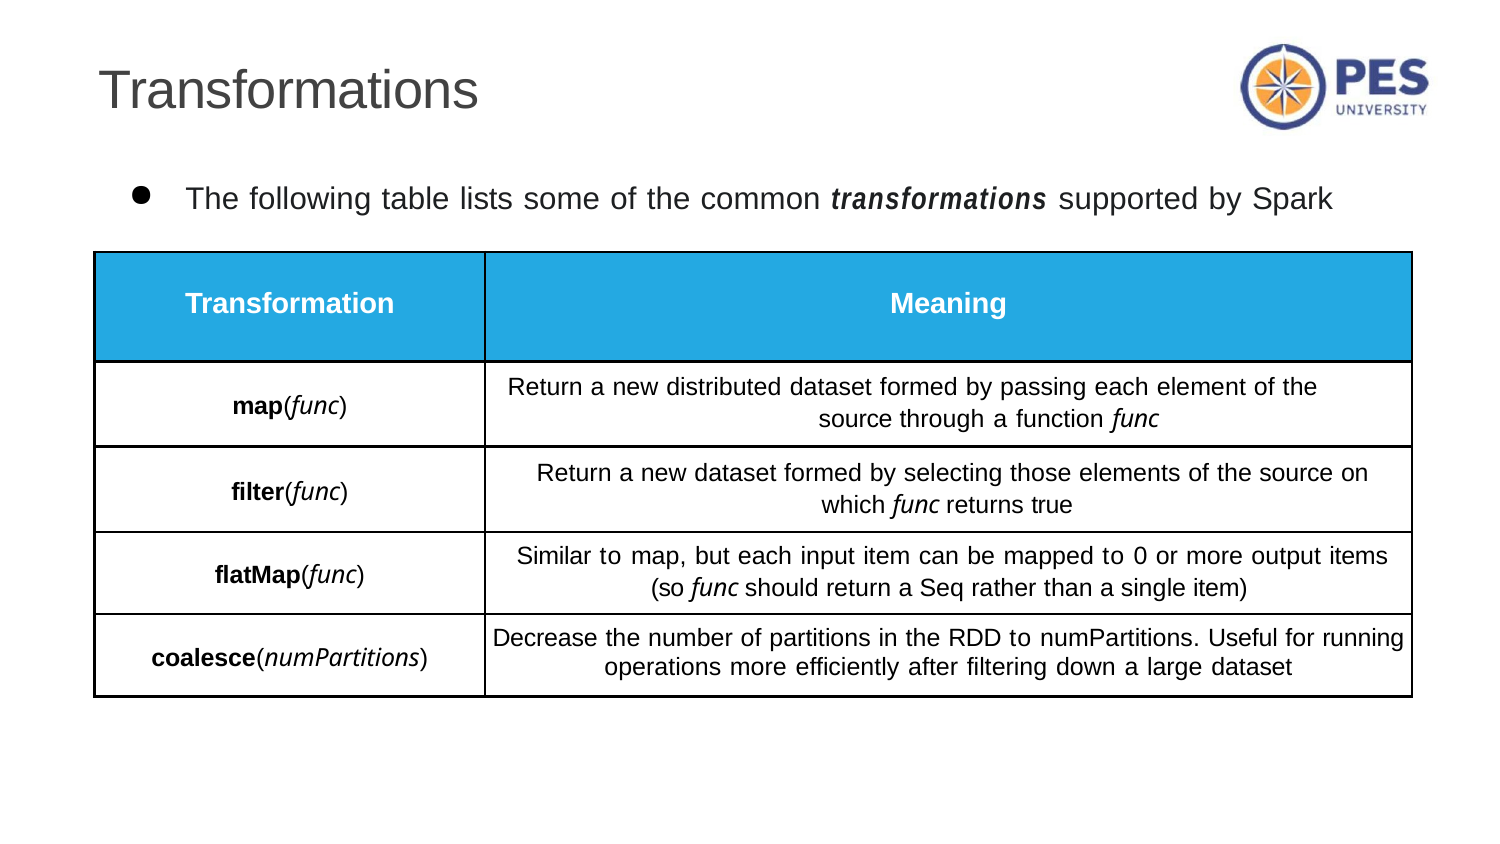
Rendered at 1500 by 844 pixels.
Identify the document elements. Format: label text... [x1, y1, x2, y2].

table_cell Decrease the number of partitions in the RDD to numPartitions. Useful for running operations more efficiently after filtering down a large dataset [486, 615, 1411, 695]
table_cell filter(func) [96, 448, 484, 531]
picture [1233, 36, 1438, 136]
table_cell flatMap(func) [96, 533, 484, 613]
table_cell Return a new dataset formed by selecting those elements of the source on which func returns true [486, 448, 1411, 531]
table_cell Return a new distributed dataset formed by passing each element of the source through a function func [486, 363, 1411, 445]
title Transformations [96, 51, 813, 195]
table_cell map(func) [96, 363, 484, 445]
table_header Meaning [486, 253, 1411, 360]
table_cell Similar to map, but each input item can be mapped to 0 or more output items (so func should return a Seq rather than a single item) [486, 533, 1411, 613]
text_box The following table lists some of the common transformations supported by Spark [126, 175, 1334, 216]
table_header Transformation [96, 253, 484, 360]
table_cell coalesce(numPartitions) [96, 615, 484, 695]
